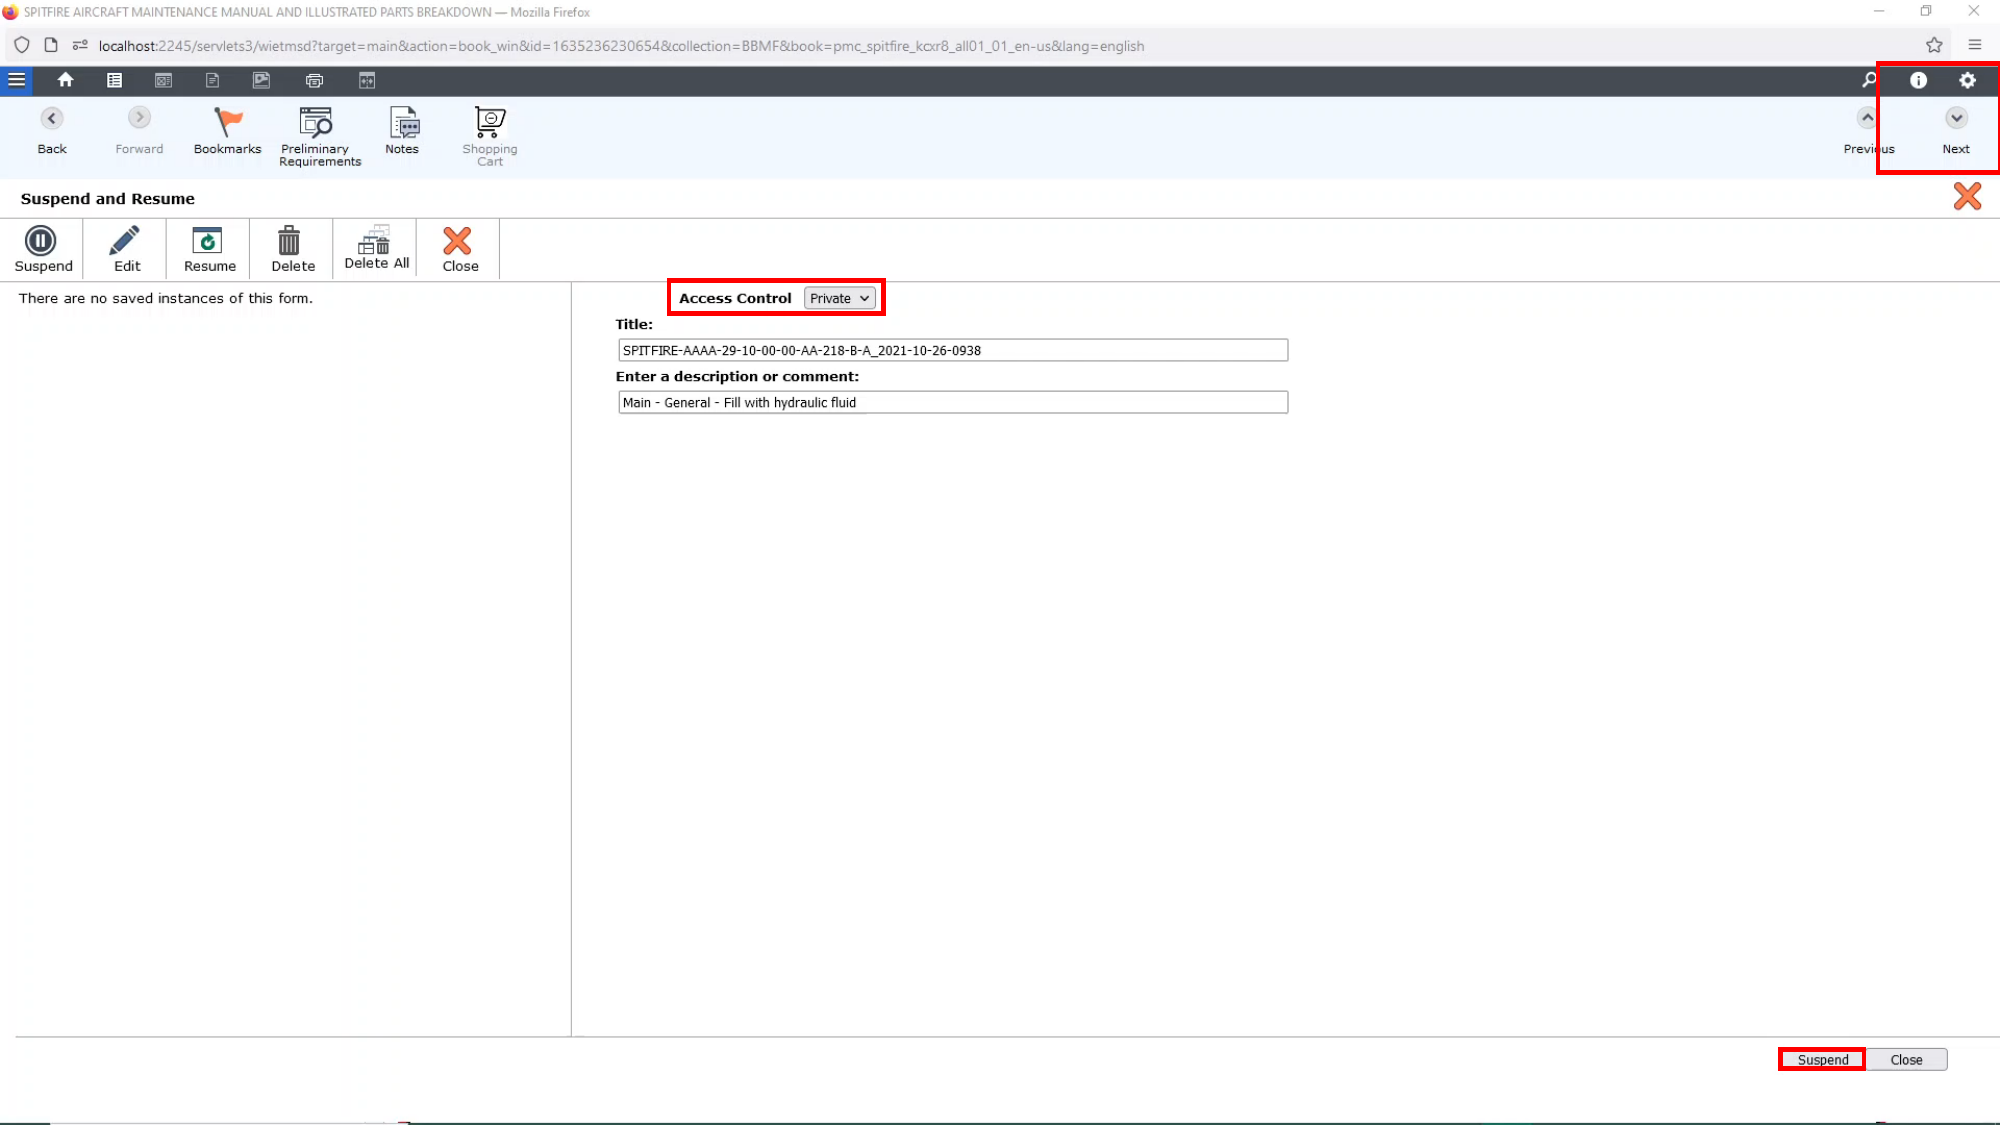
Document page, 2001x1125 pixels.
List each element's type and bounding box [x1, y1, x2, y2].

text_box [0, 0, 2000, 1125]
